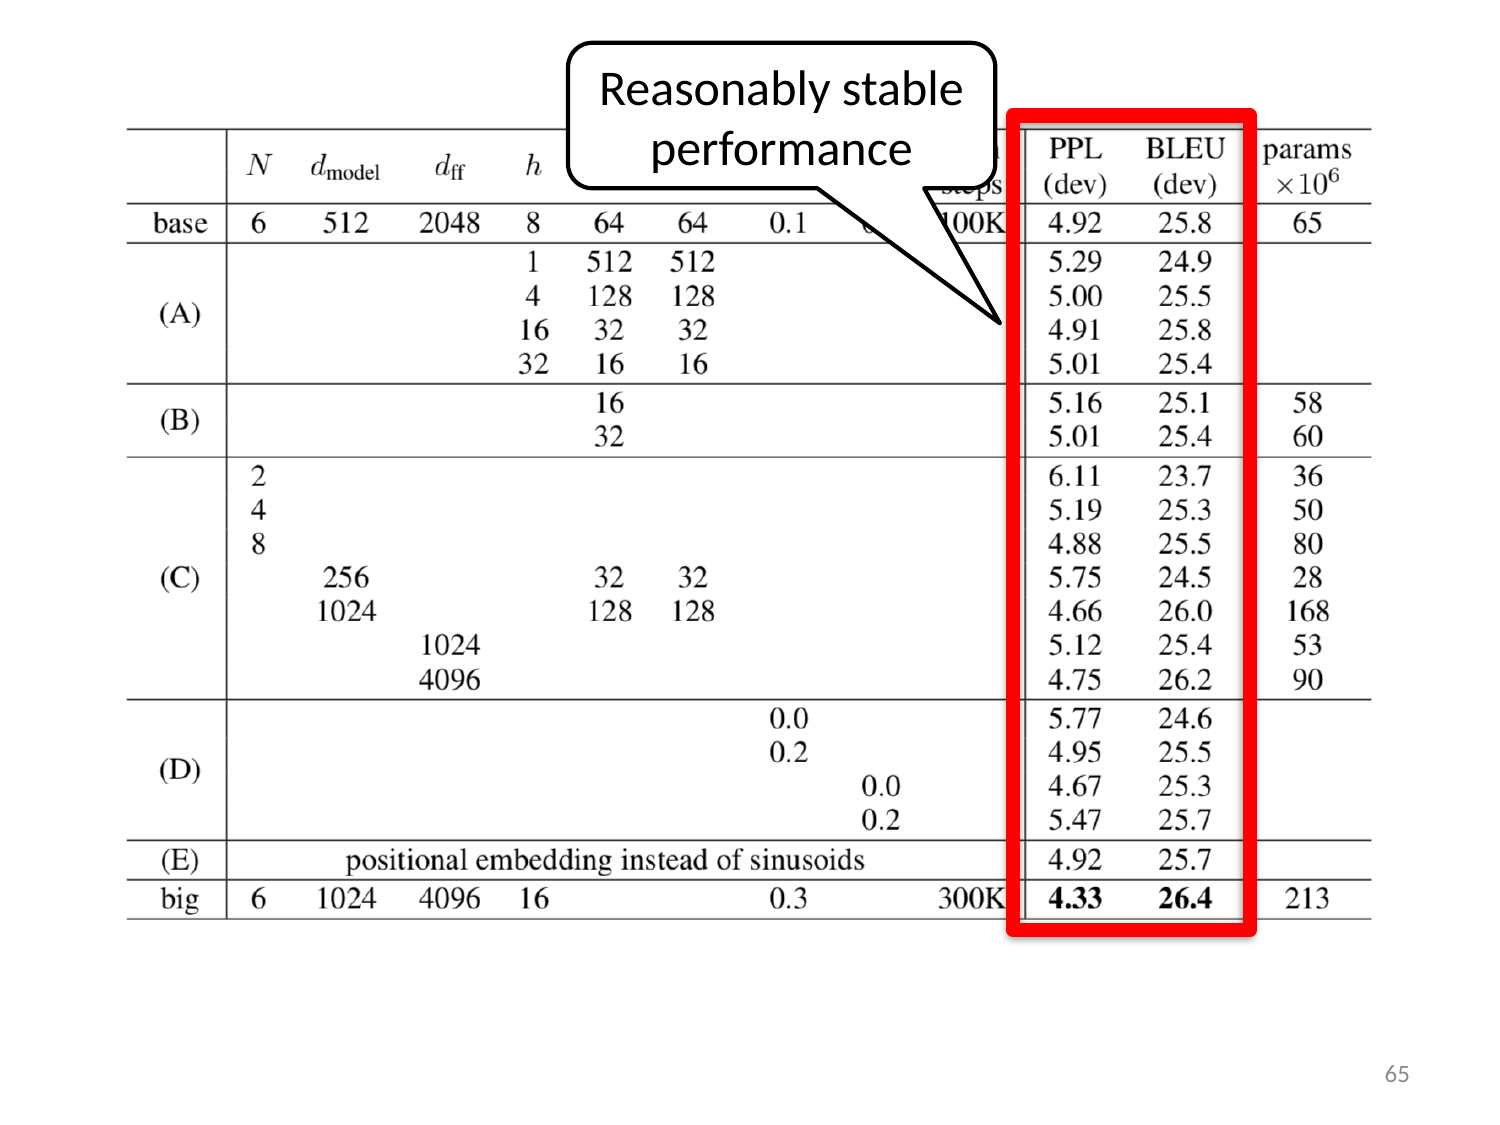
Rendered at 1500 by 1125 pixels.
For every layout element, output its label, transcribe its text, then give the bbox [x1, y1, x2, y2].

picture [110, 115, 1382, 931]
slide_number 65 [1074, 1042, 1425, 1103]
text_box Reasonably stable performance [565, 40, 998, 113]
